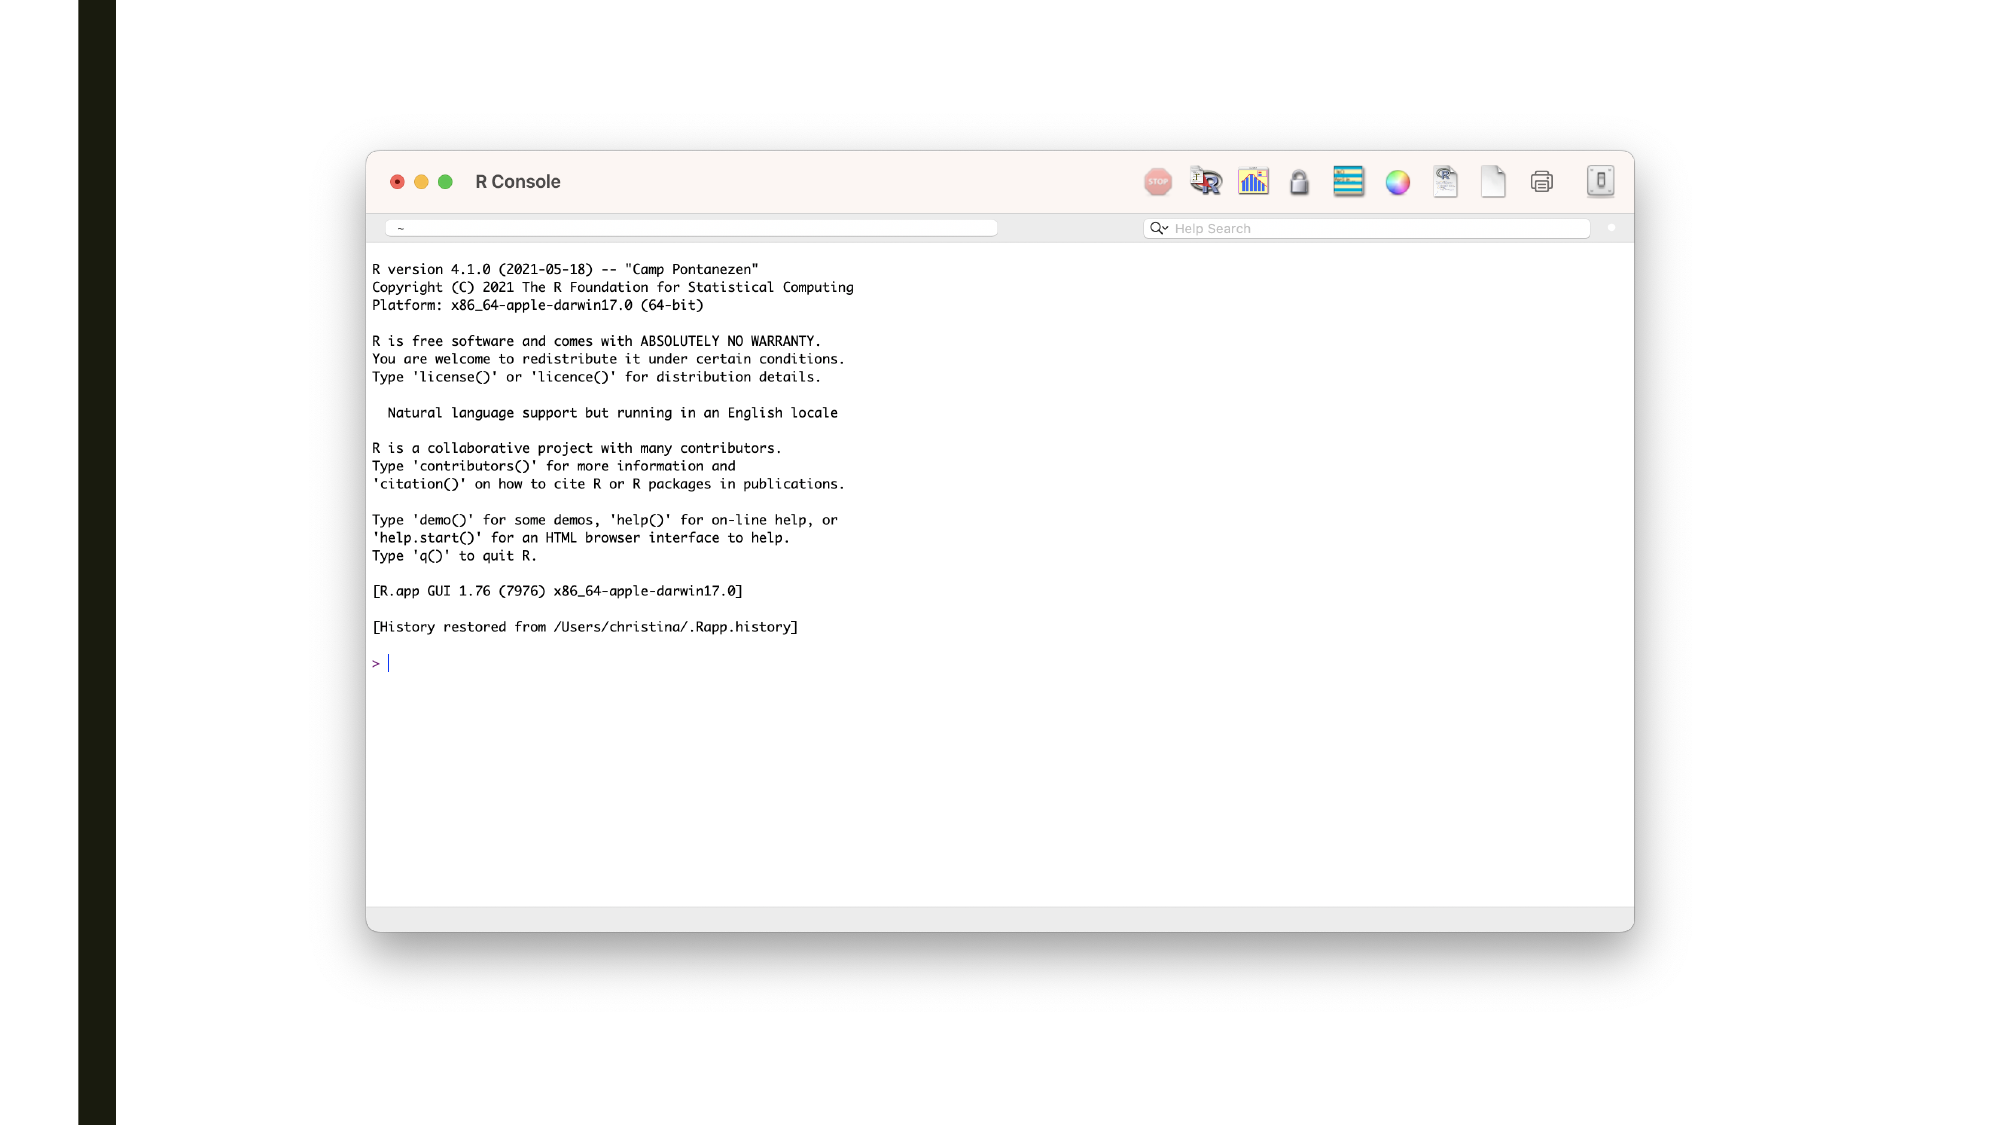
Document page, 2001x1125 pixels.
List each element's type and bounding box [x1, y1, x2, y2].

picture [299, 105, 1701, 1020]
